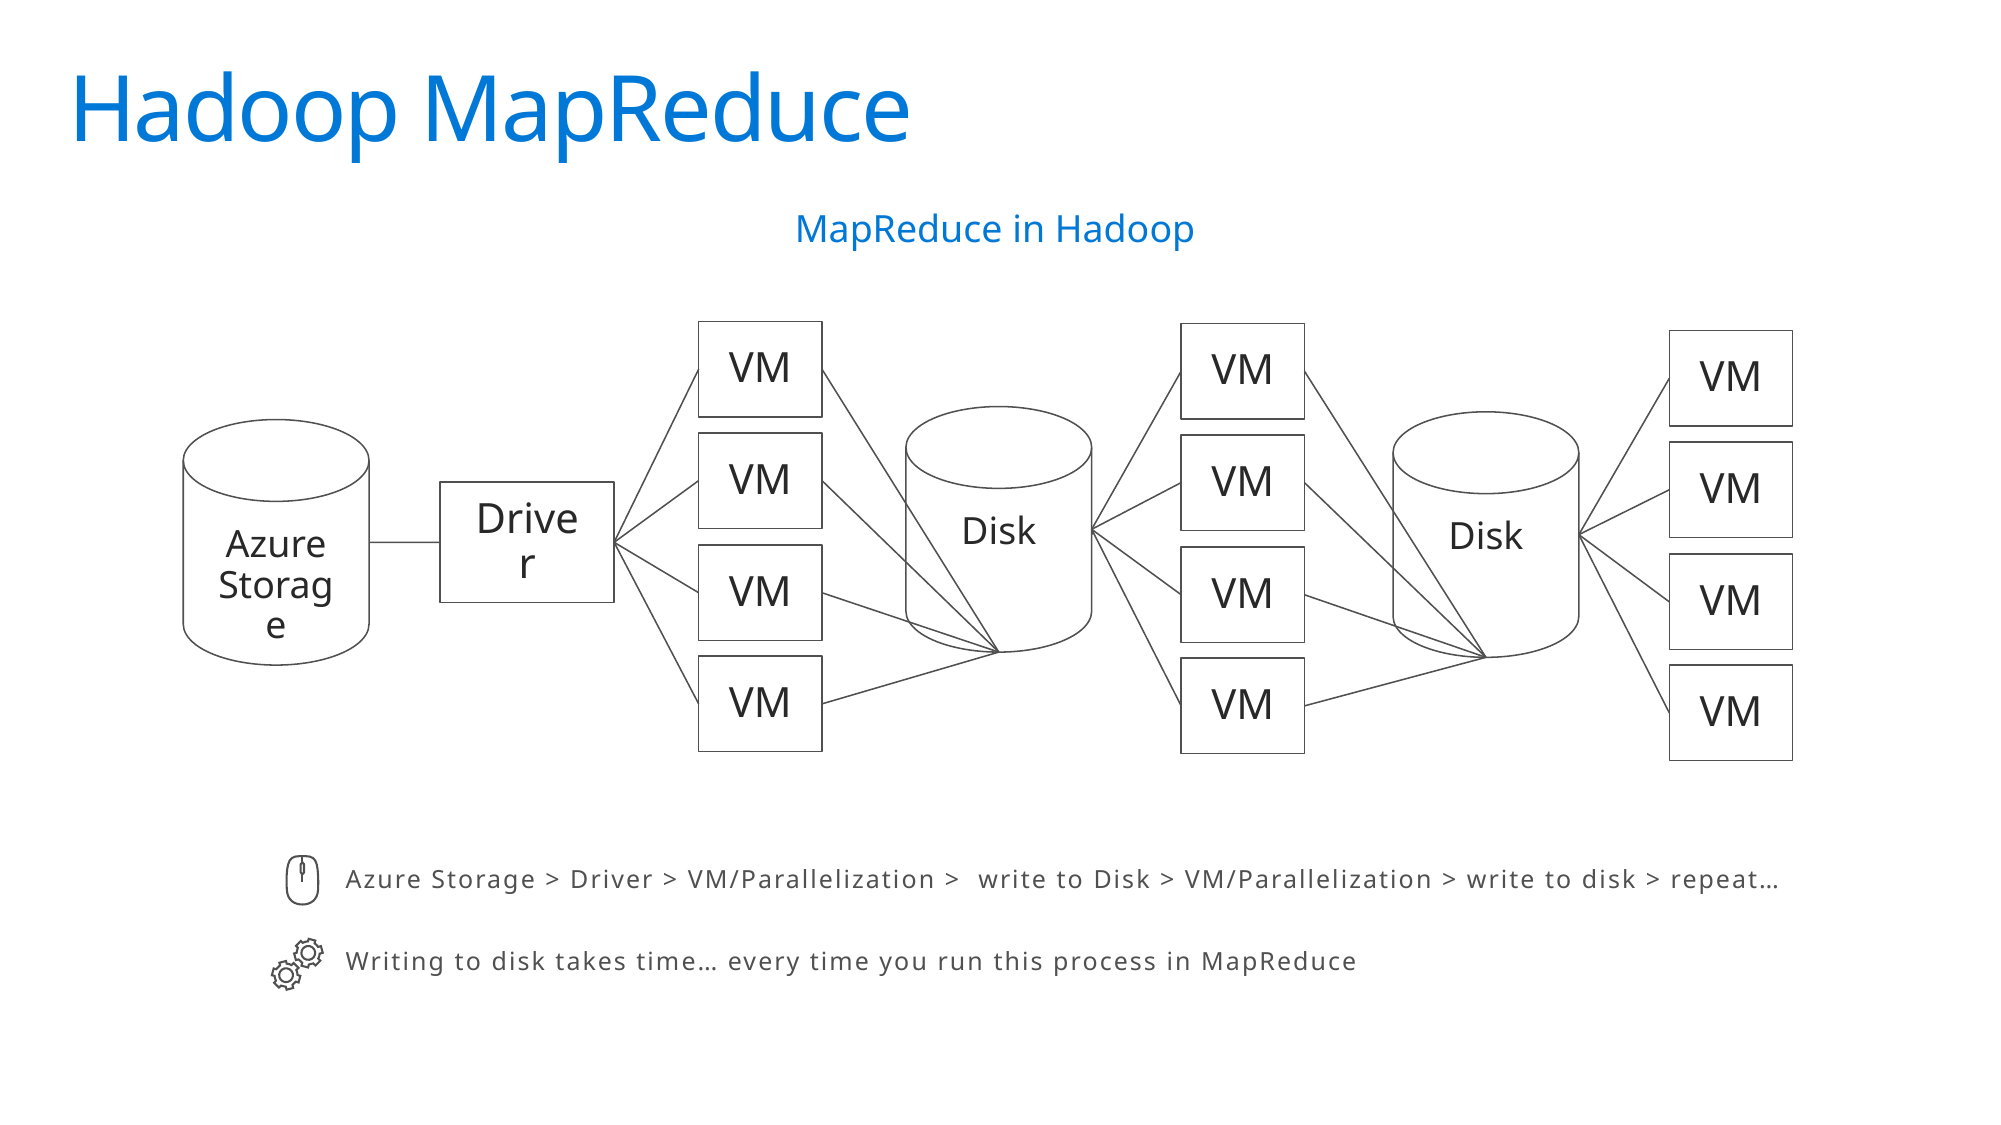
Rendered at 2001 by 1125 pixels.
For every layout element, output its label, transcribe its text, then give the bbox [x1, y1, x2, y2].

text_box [182, 321, 1793, 761]
text_box Azure Storage > Driver > VM/Parallelization > write to Disk > VM/Parallelization > write to disk > repeat… Writing to disk takes time… every time you run this process in MapReduce [330, 841, 1910, 984]
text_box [285, 855, 319, 905]
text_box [269, 942, 325, 987]
title Hadoop MapReduce [44, 47, 1957, 196]
text_box MapReduce in Hadoop [177, 202, 1823, 258]
